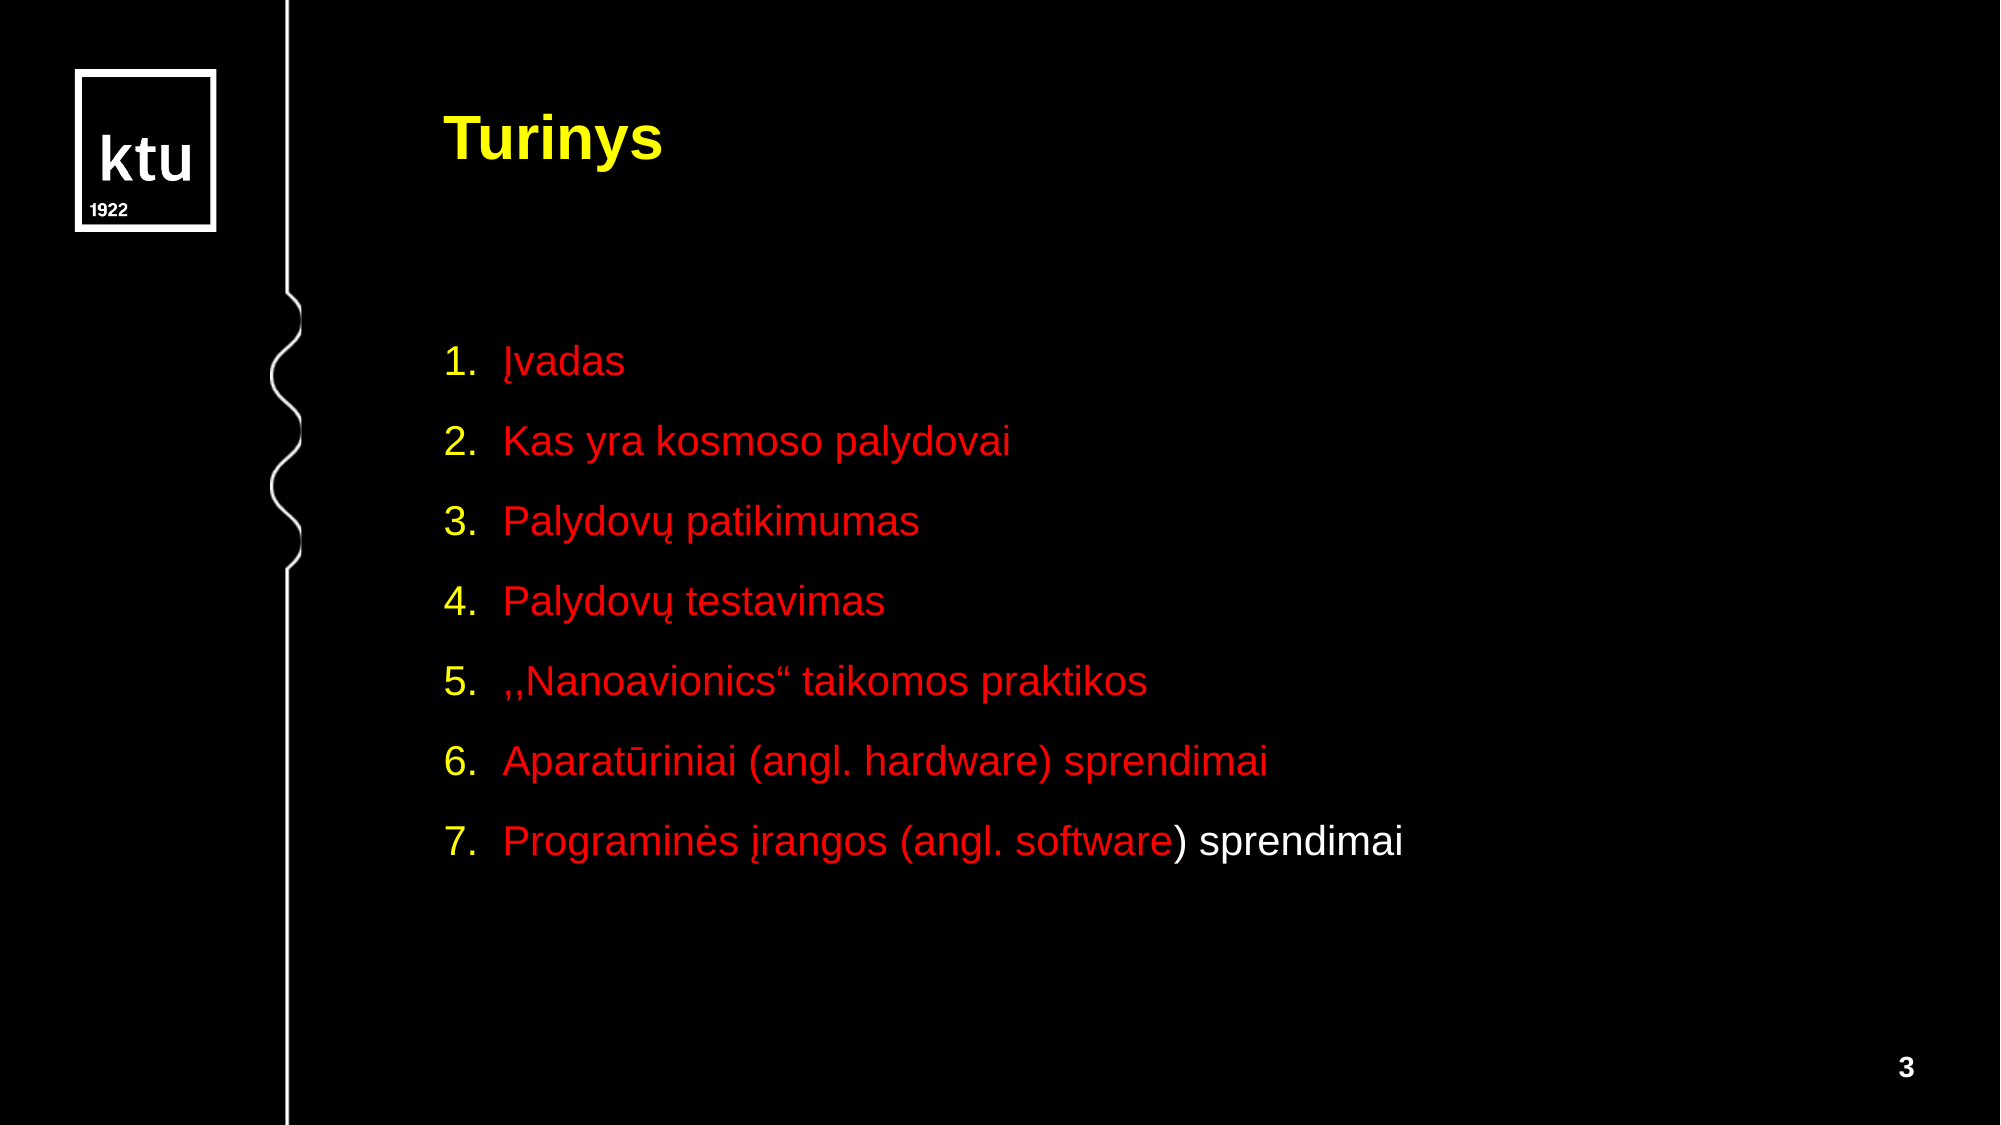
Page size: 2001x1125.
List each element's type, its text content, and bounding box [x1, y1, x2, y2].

list Turinys [428, 98, 1748, 183]
list Įvadas Kas yra kosmoso palydovai Palydovų patikimumas Palydovų testavimas ,,Nanoavionics“ taikomos praktikos Aparatūriniai (angl. hardware) sprendimai Programinės įrangos (angl. software) sprendimai [428, 321, 1573, 1024]
